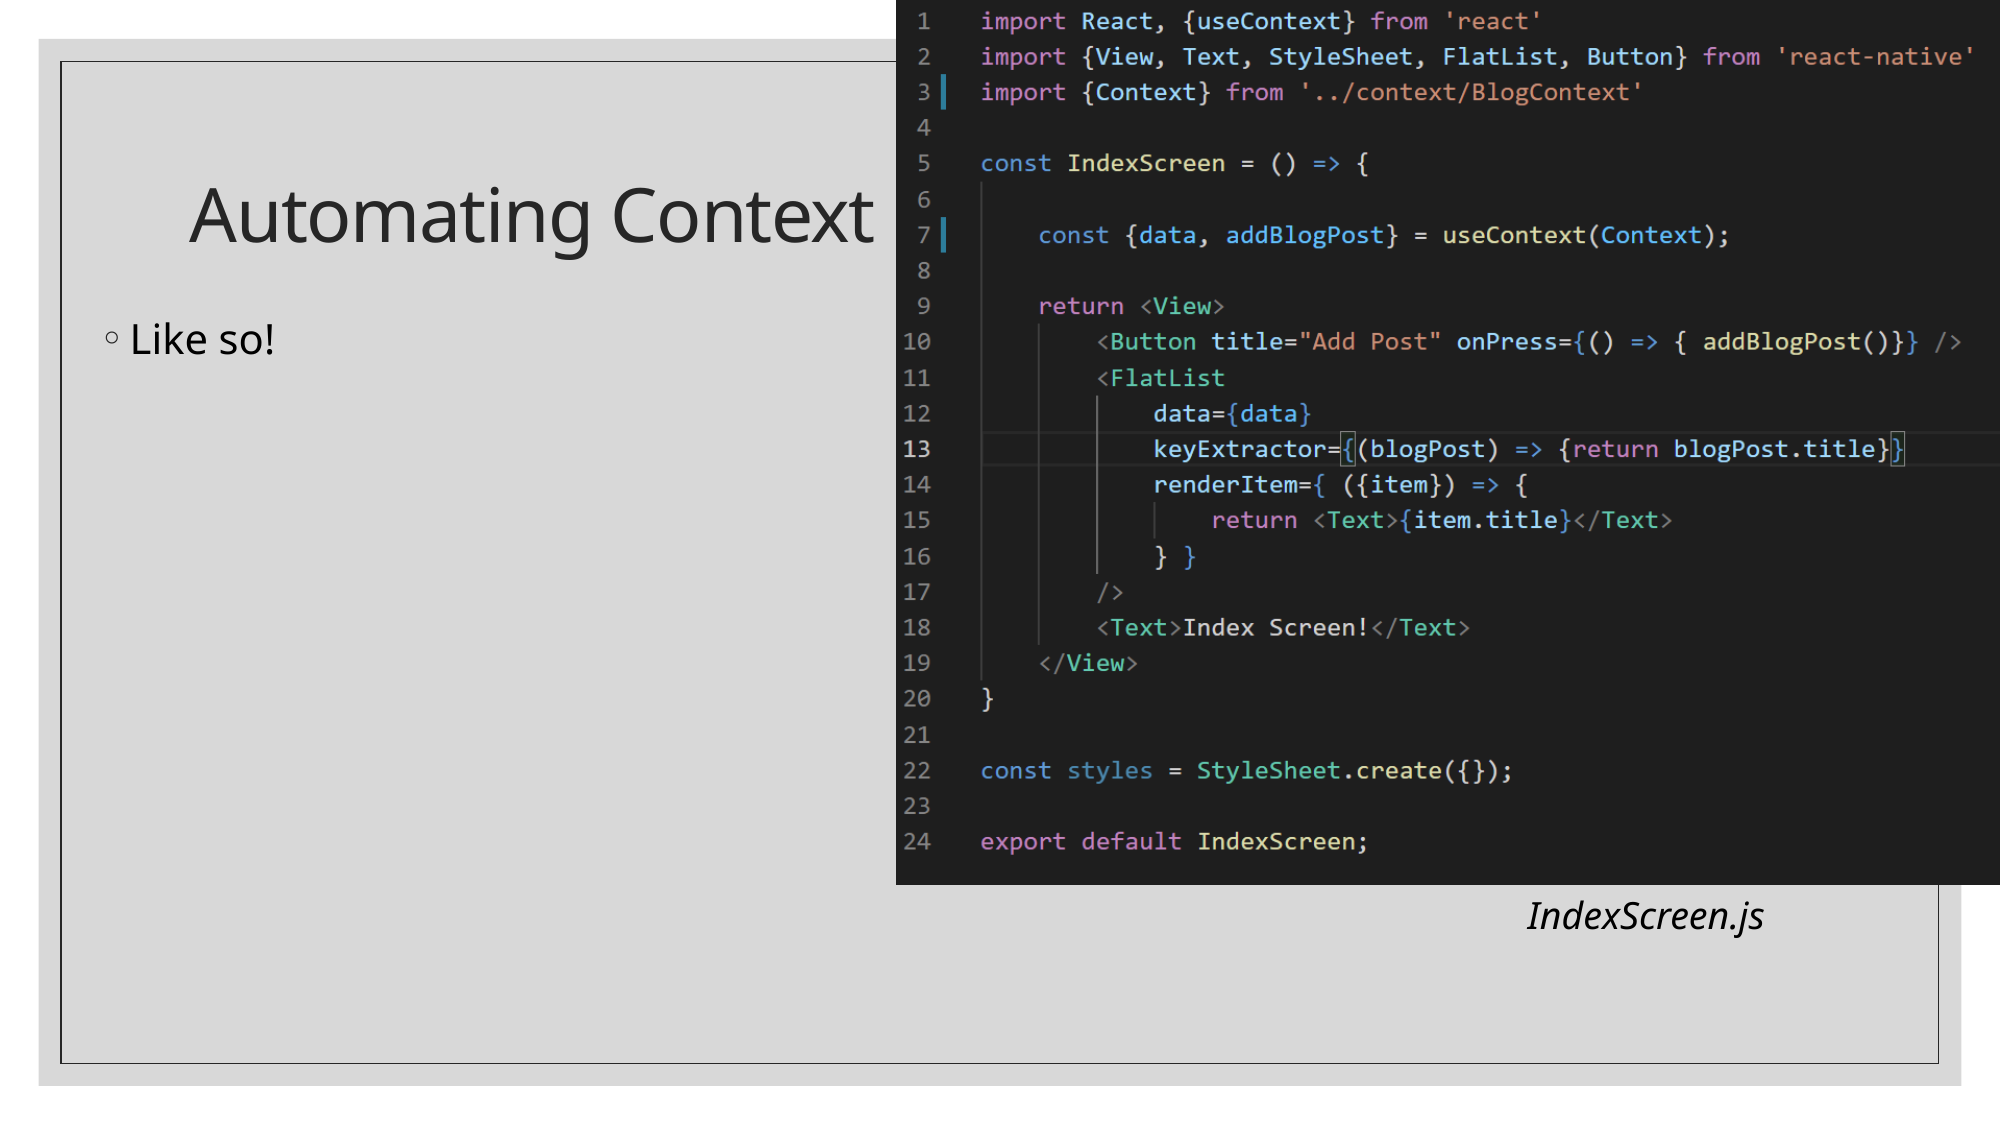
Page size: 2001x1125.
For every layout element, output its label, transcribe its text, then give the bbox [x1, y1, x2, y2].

title Automating Context Creation [174, 105, 891, 331]
text_box IndexScreen.js [1512, 891, 1781, 945]
list Like so! [84, 294, 812, 1001]
picture [896, 0, 2000, 885]
